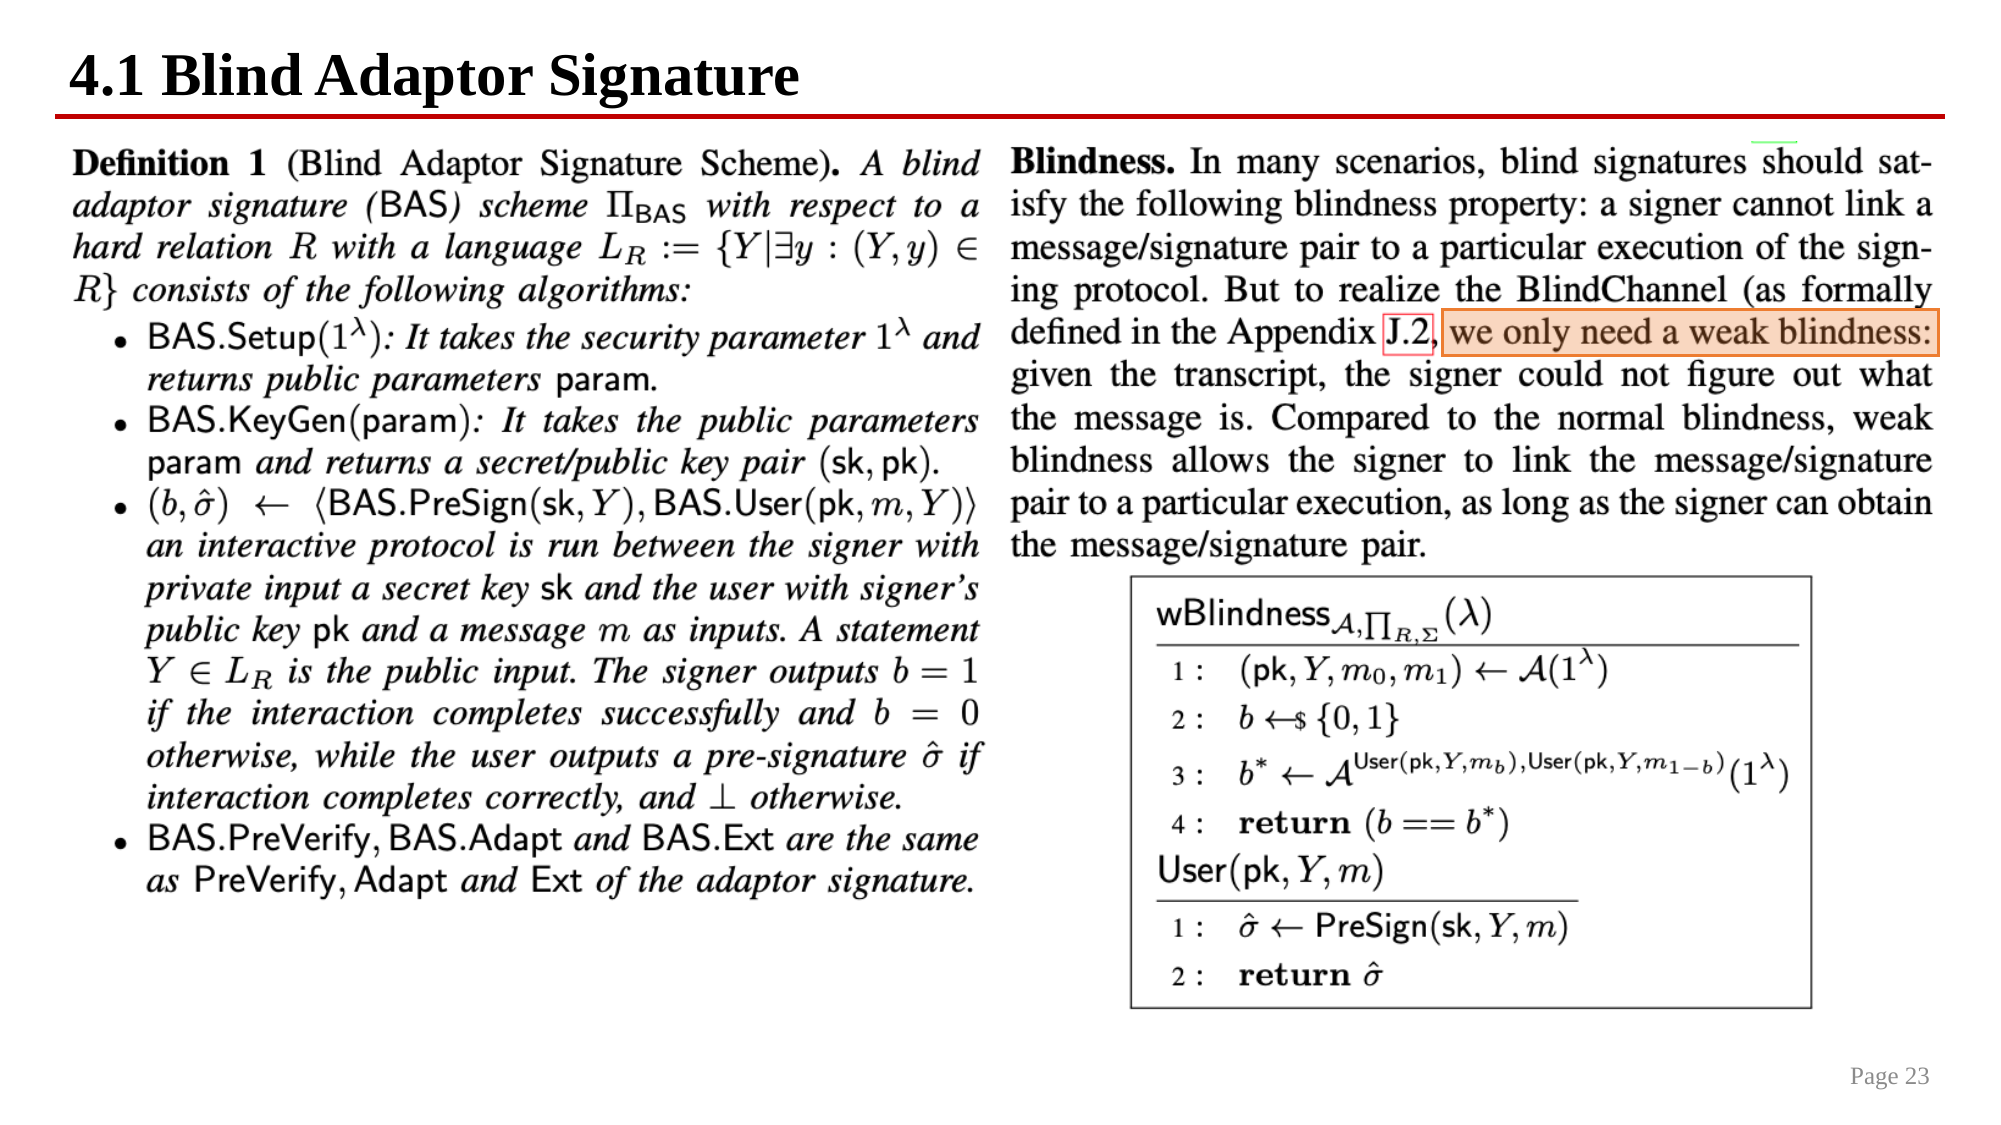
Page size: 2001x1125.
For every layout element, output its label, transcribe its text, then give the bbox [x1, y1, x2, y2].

slide_number Page 23 [1494, 1053, 1945, 1095]
title 4.1 Blind Adaptor Signature [55, 26, 1945, 115]
picture [55, 141, 1945, 1020]
